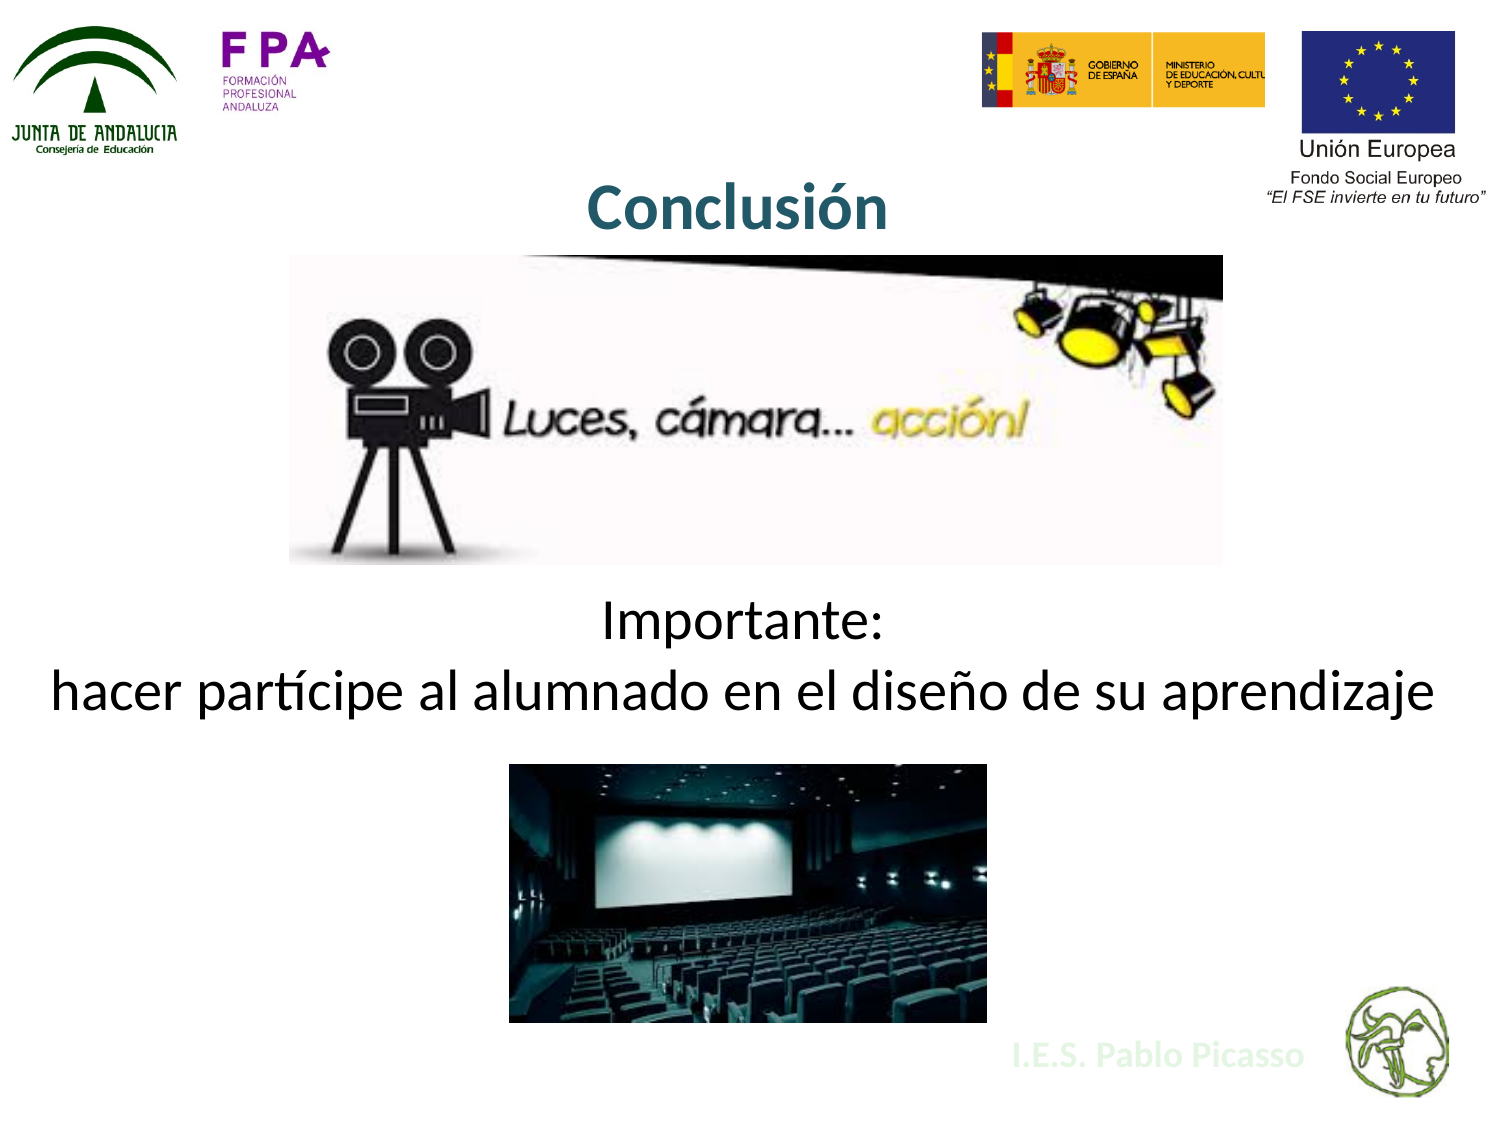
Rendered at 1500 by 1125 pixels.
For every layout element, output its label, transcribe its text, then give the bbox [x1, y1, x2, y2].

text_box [996, 980, 1461, 1102]
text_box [5, 1, 1487, 204]
picture [288, 255, 1223, 565]
text_box Importante: hacer partícipe al alumnado en el diseño de su aprendizaje [0, 574, 1500, 729]
picture [509, 764, 987, 1023]
title Conclusión [63, 212, 1414, 279]
